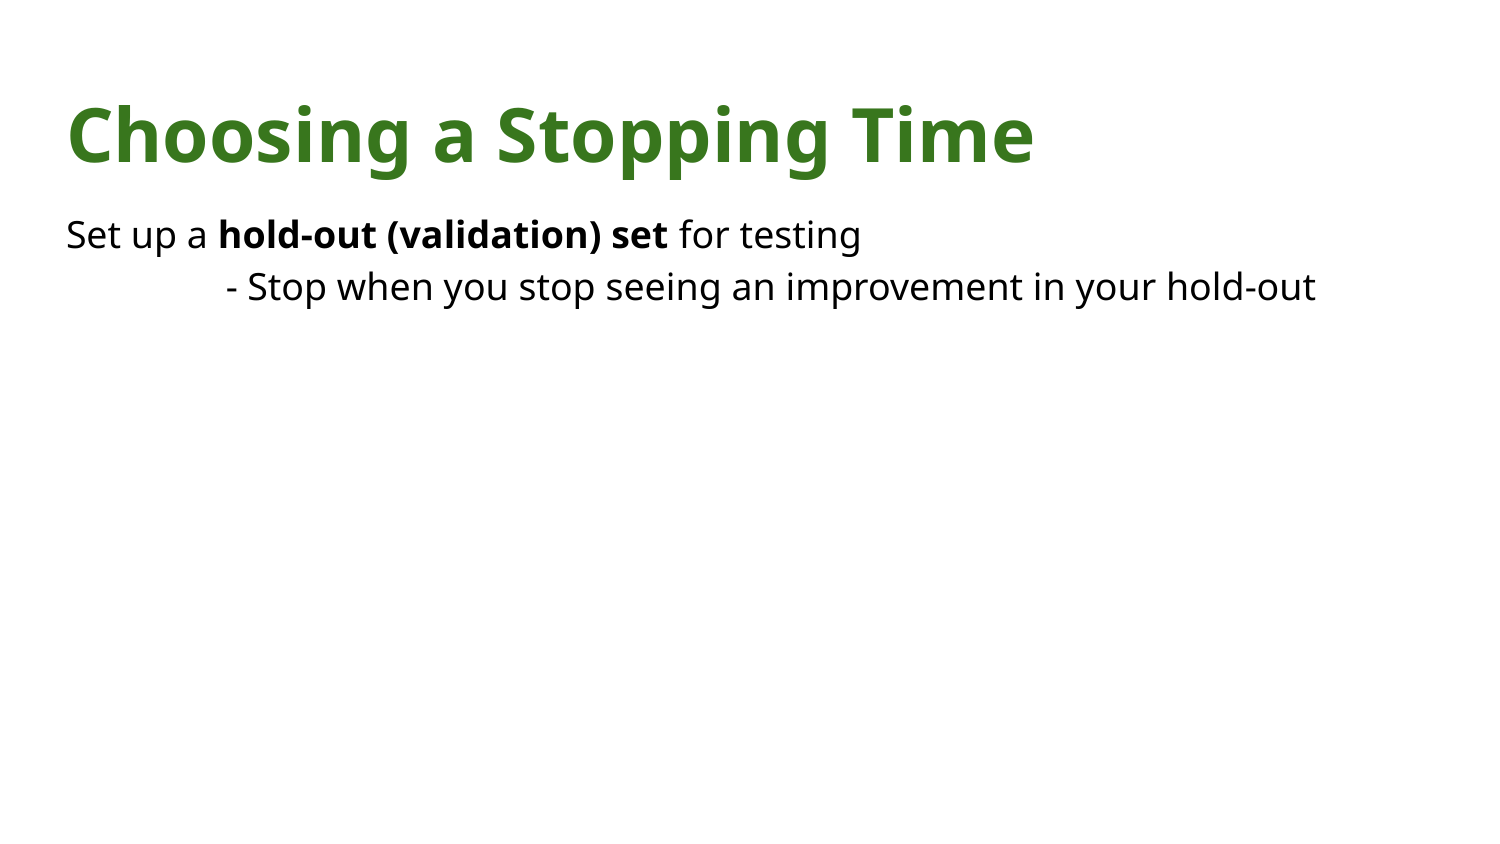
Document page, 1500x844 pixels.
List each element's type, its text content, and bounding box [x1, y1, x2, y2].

title Choosing a Stopping Time [51, 72, 1449, 167]
list Set up a hold-out (validation) set for testing - Stop when you stop seeing an improvement in your hold-out [51, 189, 1449, 750]
